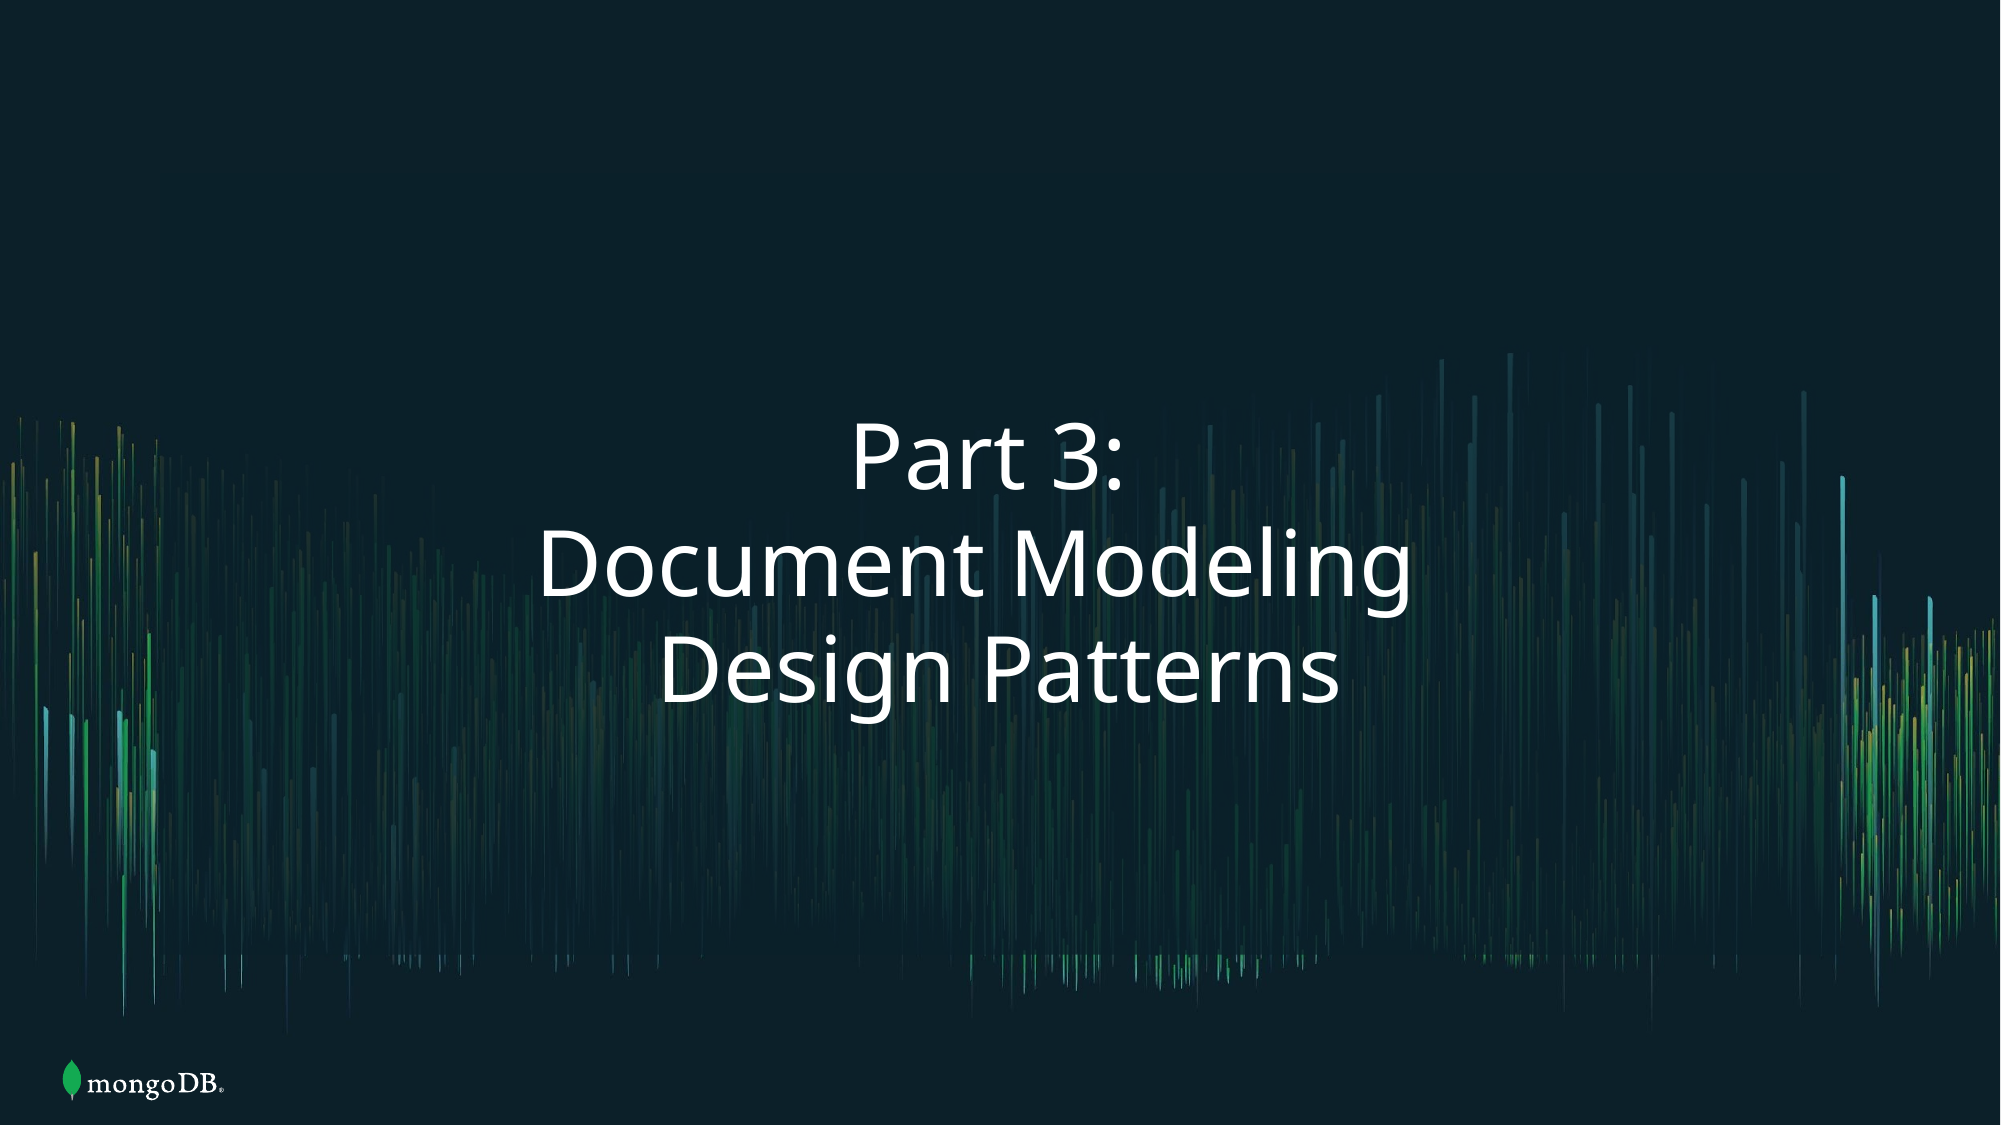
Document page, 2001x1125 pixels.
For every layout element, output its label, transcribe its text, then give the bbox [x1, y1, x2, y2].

picture [0, 0, 2001, 1125]
title Part 3: Document Modeling Design Patterns [160, 173, 1840, 955]
